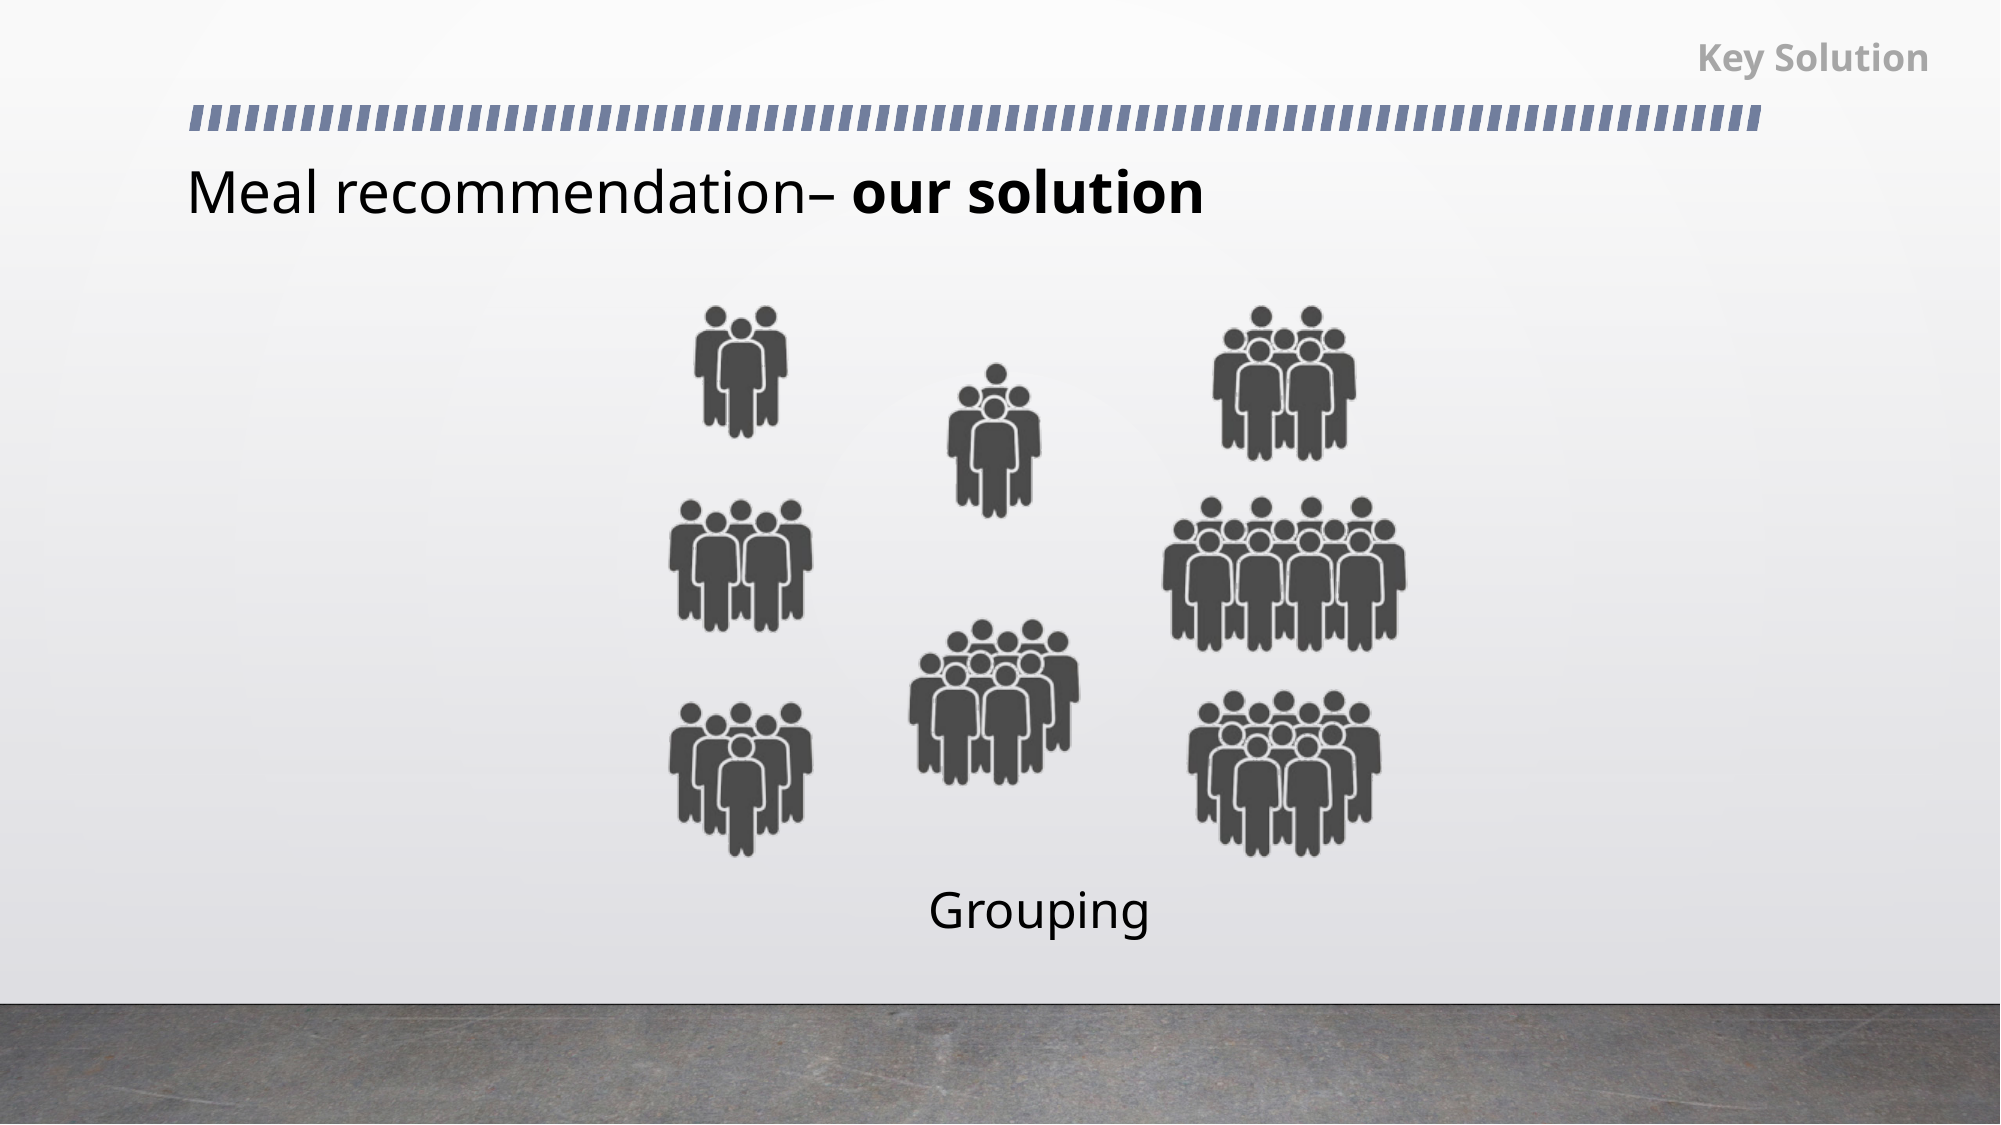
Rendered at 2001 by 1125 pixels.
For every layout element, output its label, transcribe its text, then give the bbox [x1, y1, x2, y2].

picture [603, 259, 1470, 909]
text_box Grouping [913, 870, 2000, 946]
text_box Key Solution [1682, 26, 1961, 86]
picture [0, 1004, 2000, 1124]
text_box Meal recommendation– our solution [171, 147, 2000, 233]
